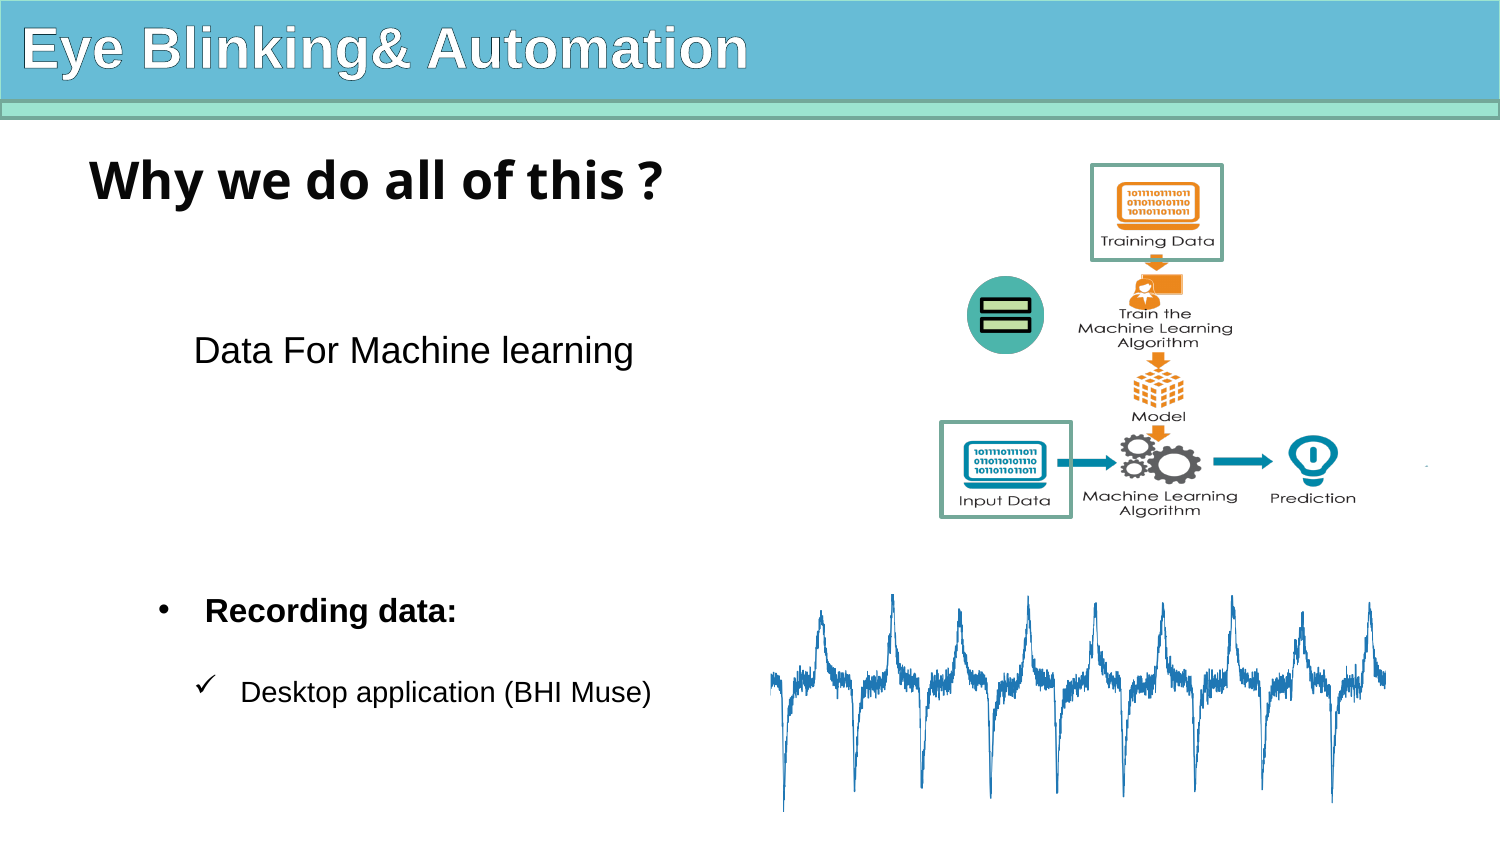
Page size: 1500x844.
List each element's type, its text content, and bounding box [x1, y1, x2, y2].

text_box Desktop application (BHI Muse) [178, 665, 712, 716]
picture [770, 593, 1387, 812]
text_box Why we do all of this ? [75, 140, 816, 281]
text_box [0, 99, 1500, 120]
picture [944, 182, 1500, 526]
text_box Data For Machine learning [178, 318, 939, 379]
text_box Recording data: [143, 582, 1006, 677]
text_box Eye Blinking& Automation [5, 2, 765, 88]
text_box [1090, 163, 1224, 180]
title 0 [0, 0, 1500, 99]
